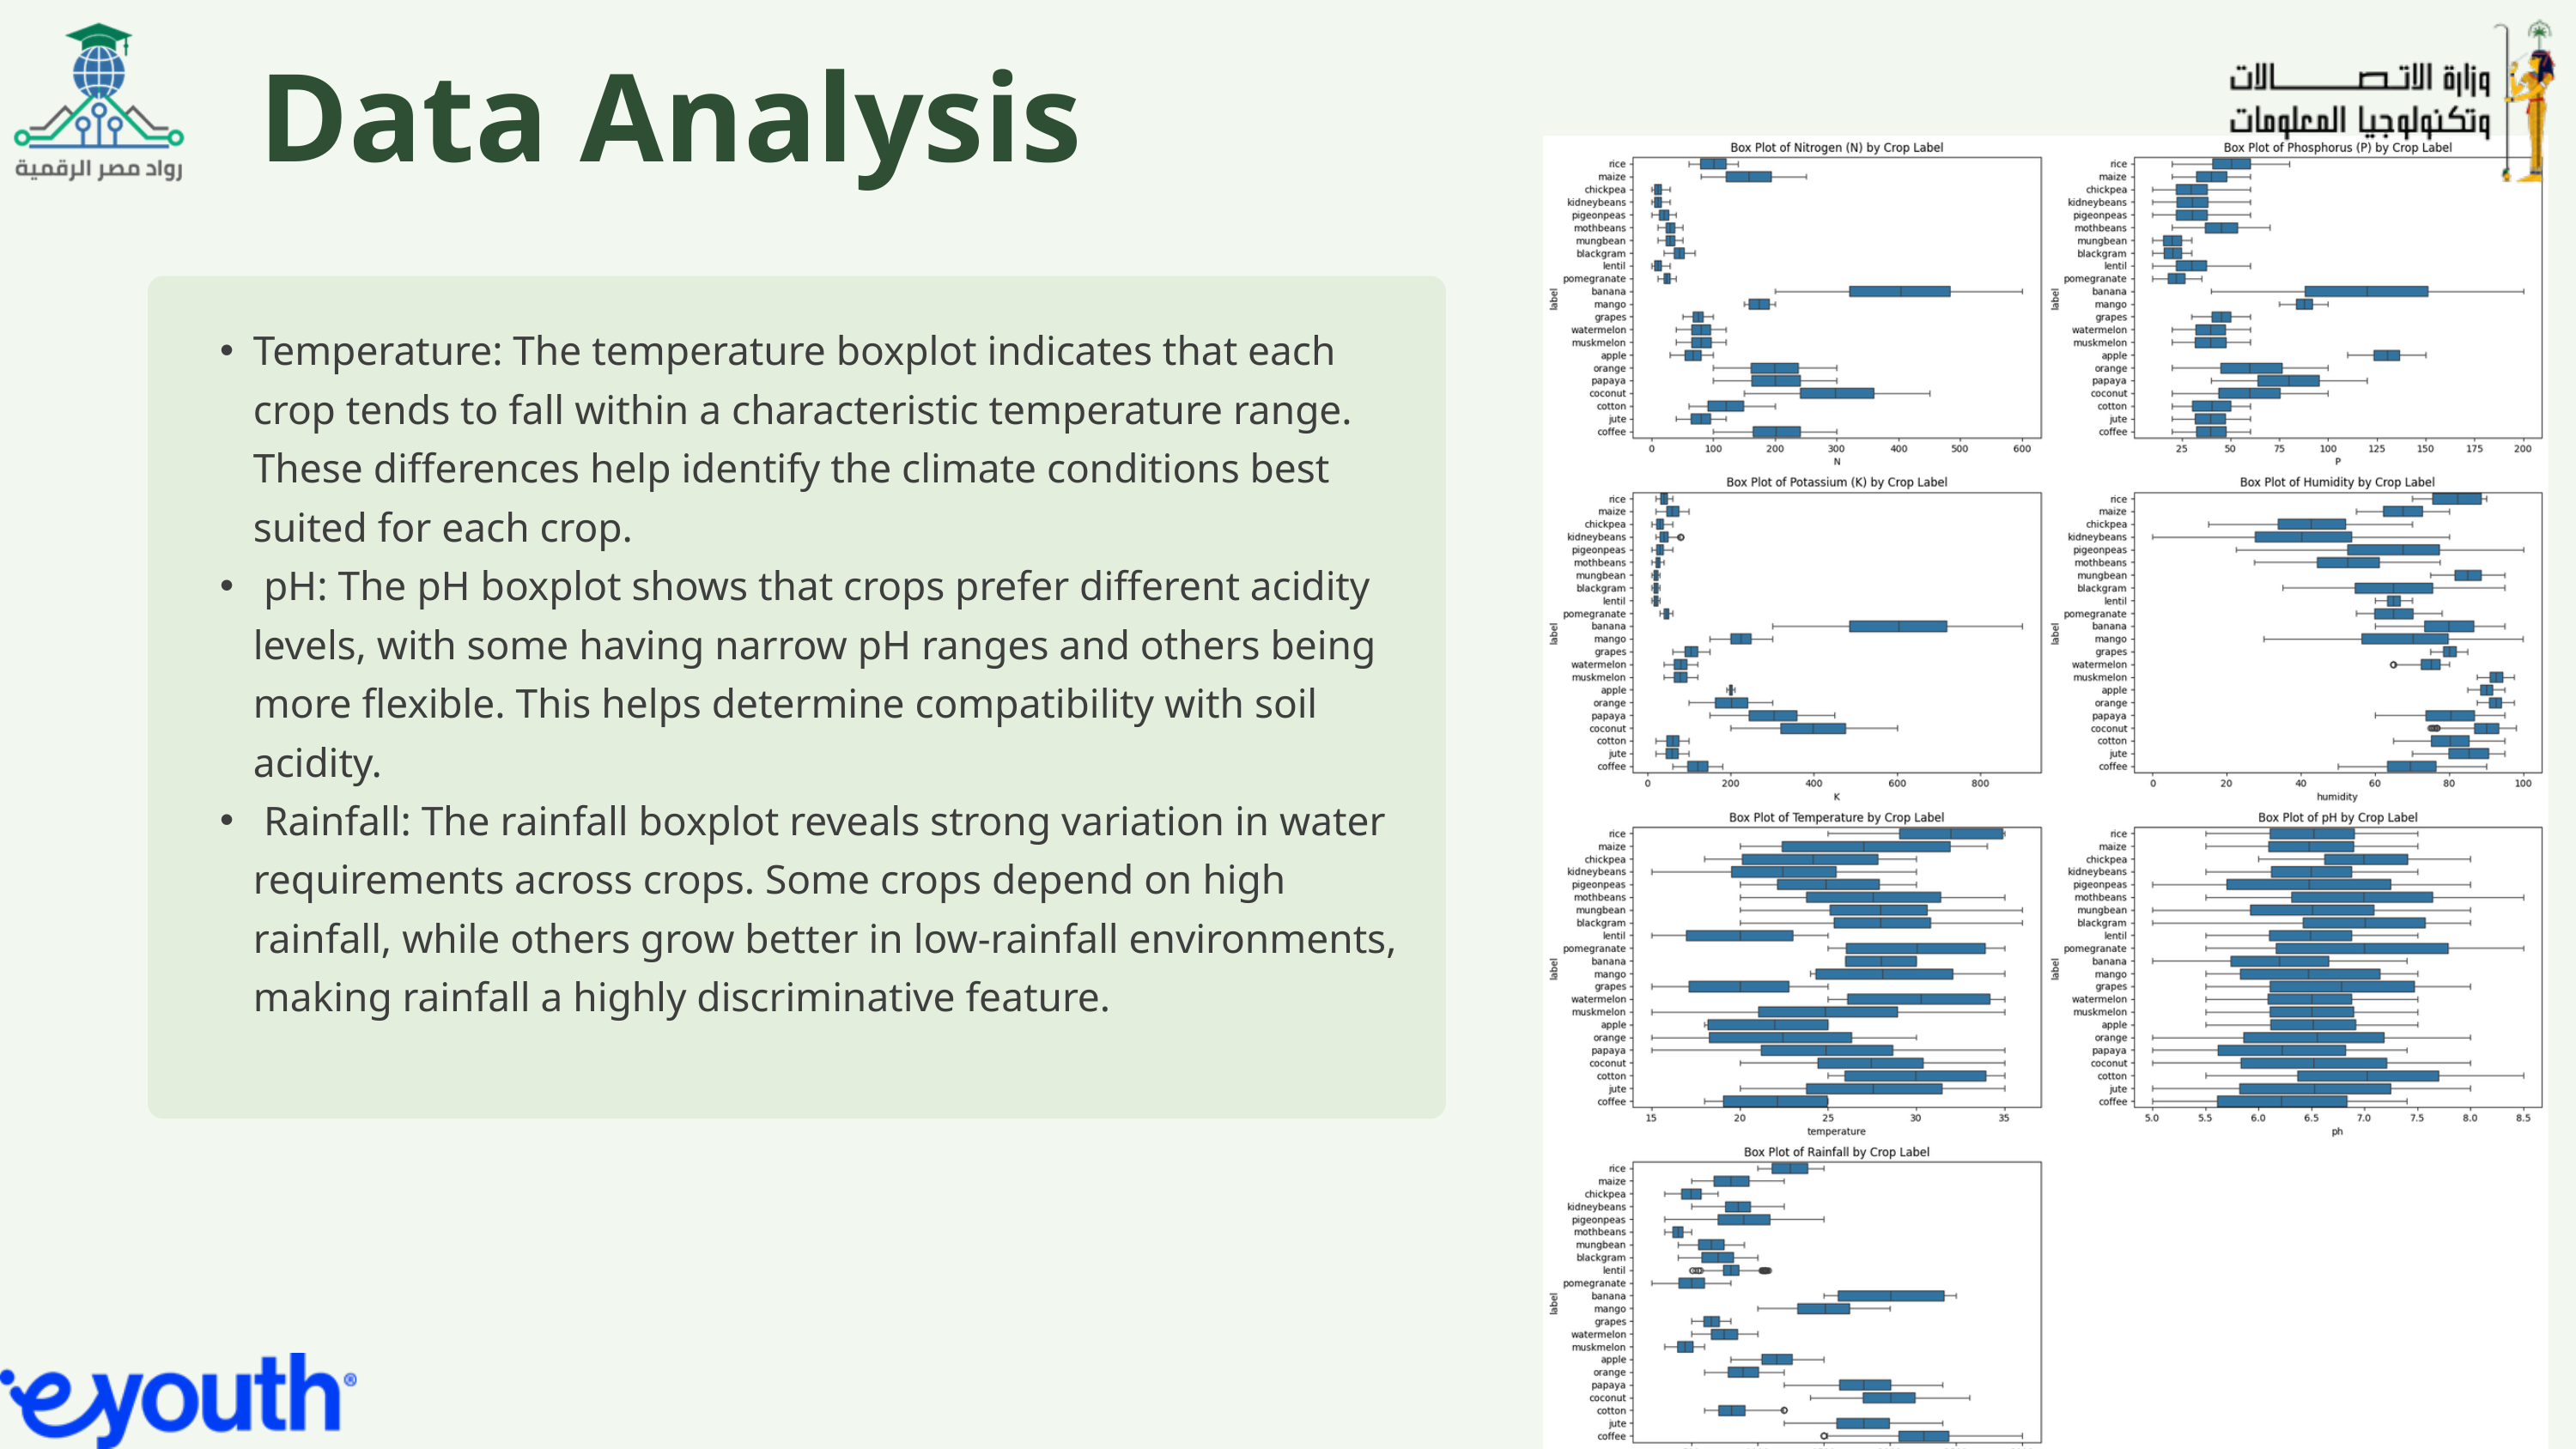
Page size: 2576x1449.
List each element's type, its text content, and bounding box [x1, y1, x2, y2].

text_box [147, 276, 1447, 1119]
text_box Data Analysis [259, 64, 1543, 186]
text_box [2219, 15, 2576, 192]
text_box [0, 0, 259, 254]
text_box [0, 1353, 357, 1449]
text_box [1543, 136, 2549, 1449]
